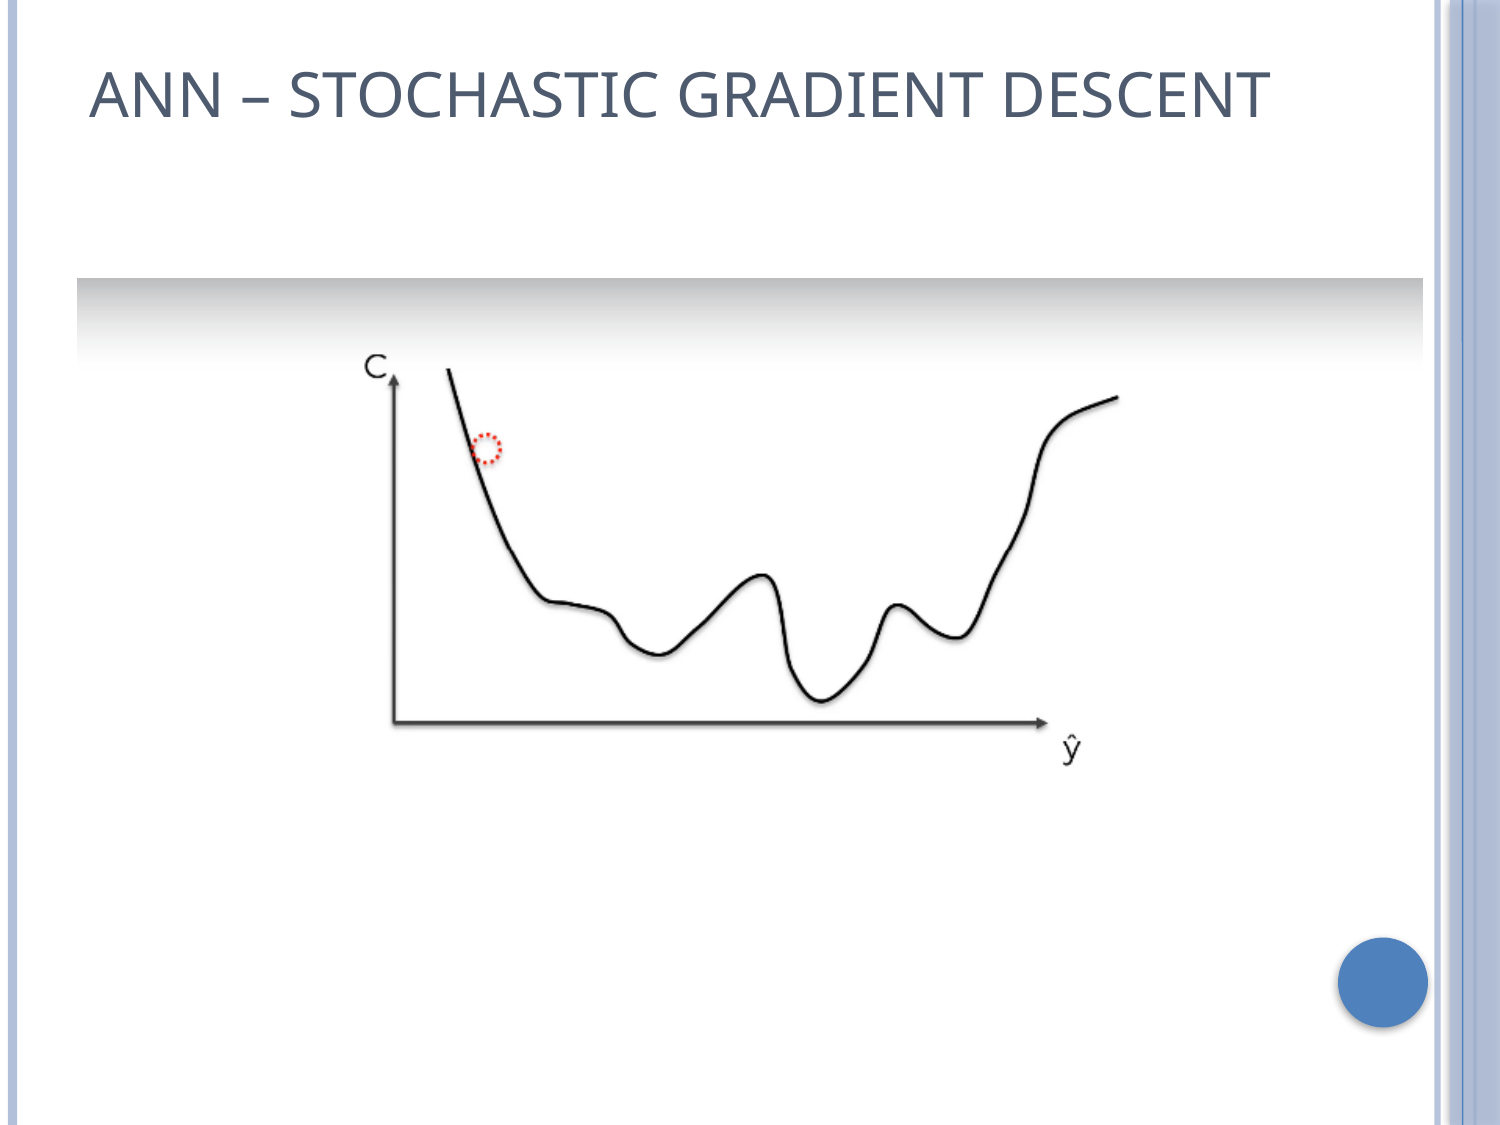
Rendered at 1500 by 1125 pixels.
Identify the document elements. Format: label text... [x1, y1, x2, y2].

picture [77, 278, 1423, 837]
text_box ANN – Stochastic Gradient Descent [74, 45, 1300, 138]
